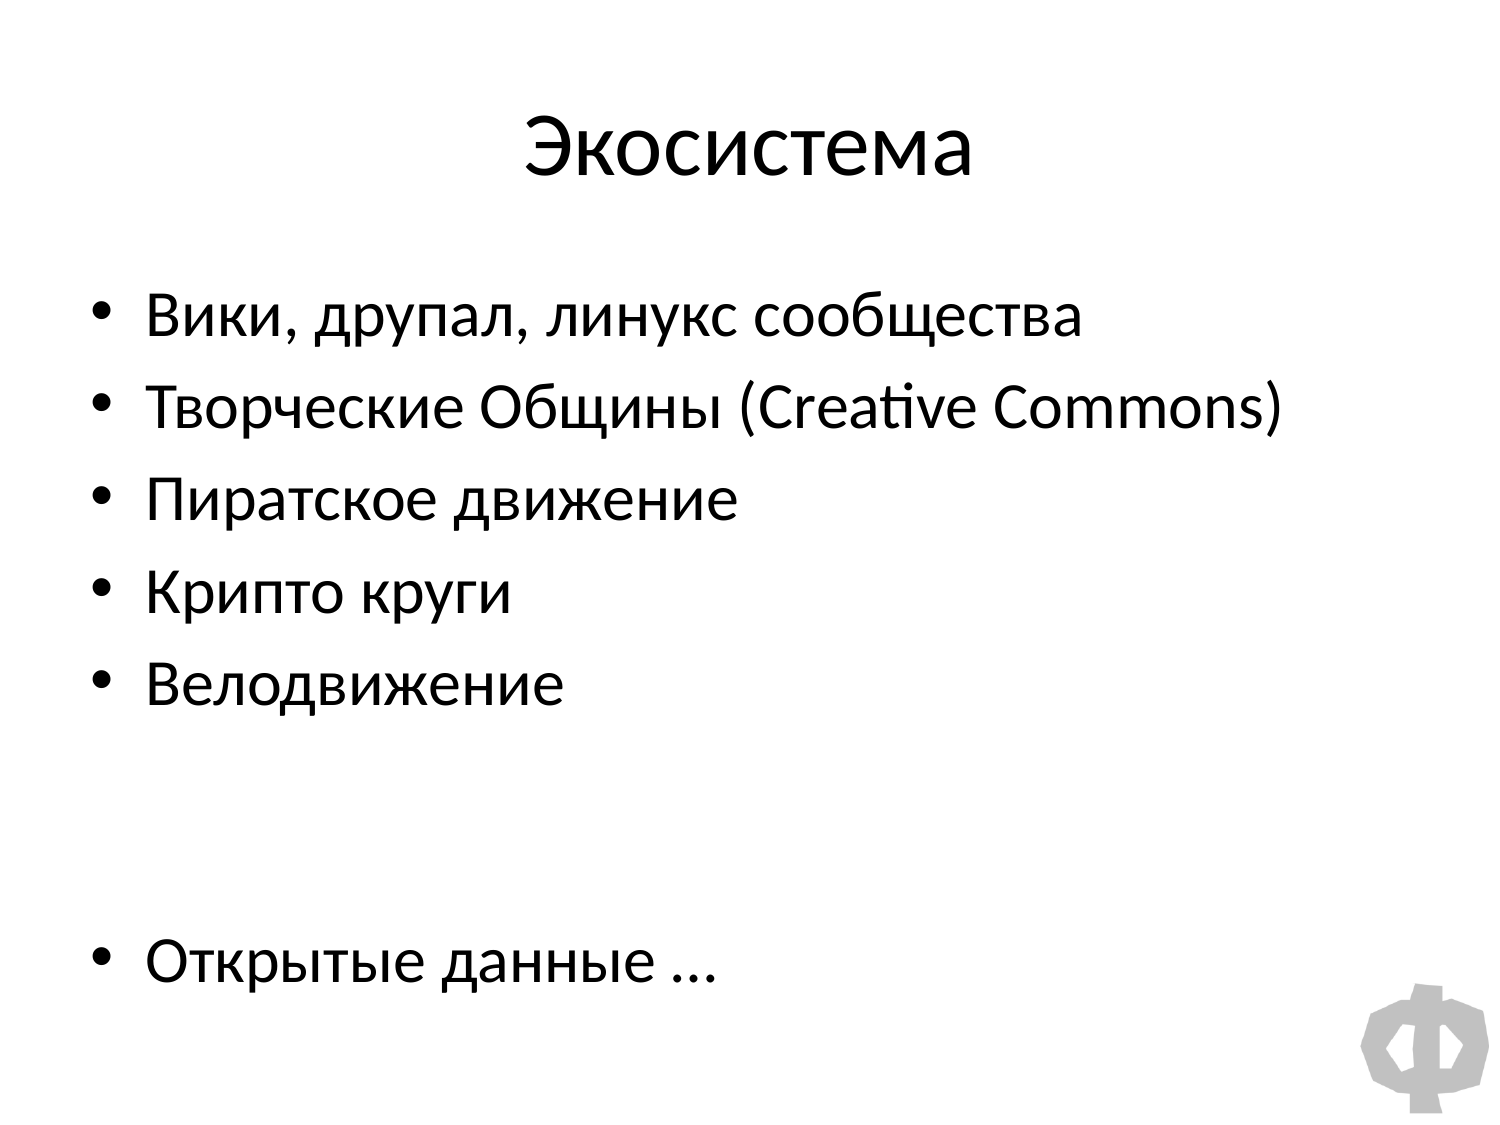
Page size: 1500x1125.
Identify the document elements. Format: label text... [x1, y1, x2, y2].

picture [1353, 982, 1489, 1114]
list Вики, друпал, линукс сообщества Творческие Общины (Creative Commons) Пиратское движение Крипто круги Велодвижение Открытые данные … [75, 262, 1425, 1005]
title Экосистема [75, 45, 1425, 233]
